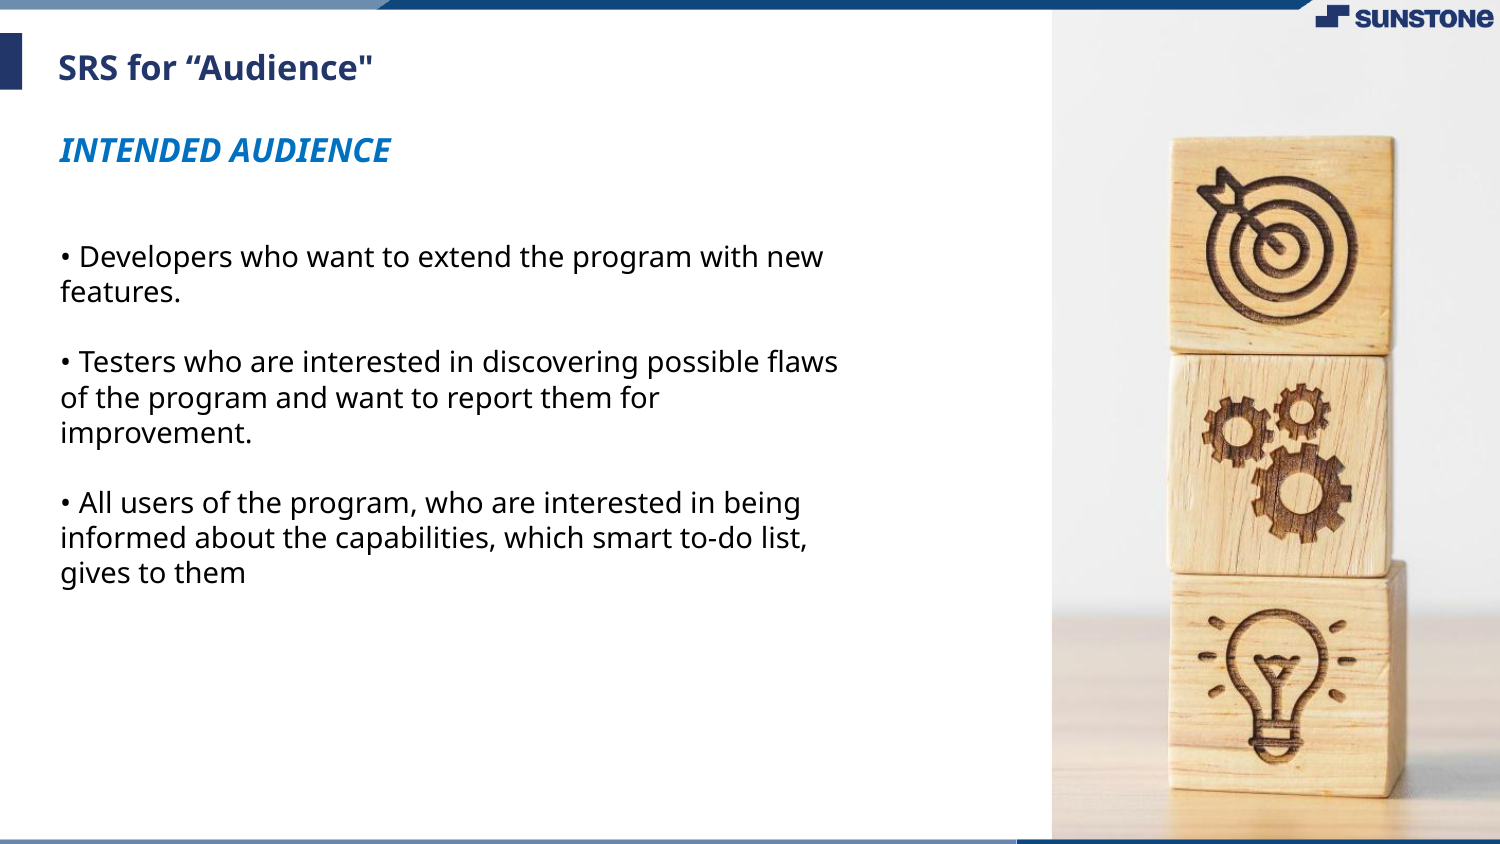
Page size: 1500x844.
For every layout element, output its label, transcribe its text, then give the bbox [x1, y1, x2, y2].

title SRS for “Audience" [43, 38, 1337, 95]
list INTENDED AUDIENCE [22, 124, 750, 181]
picture [0, 0, 1500, 844]
list • Developers who want to extend the program with new features. • Testers who are interested in discovering possible flaws of the program and want to report them for improvement. • All users of the program, who are interested in being informed about the capabilities, which smart to-do list, gives to them [22, 195, 855, 784]
